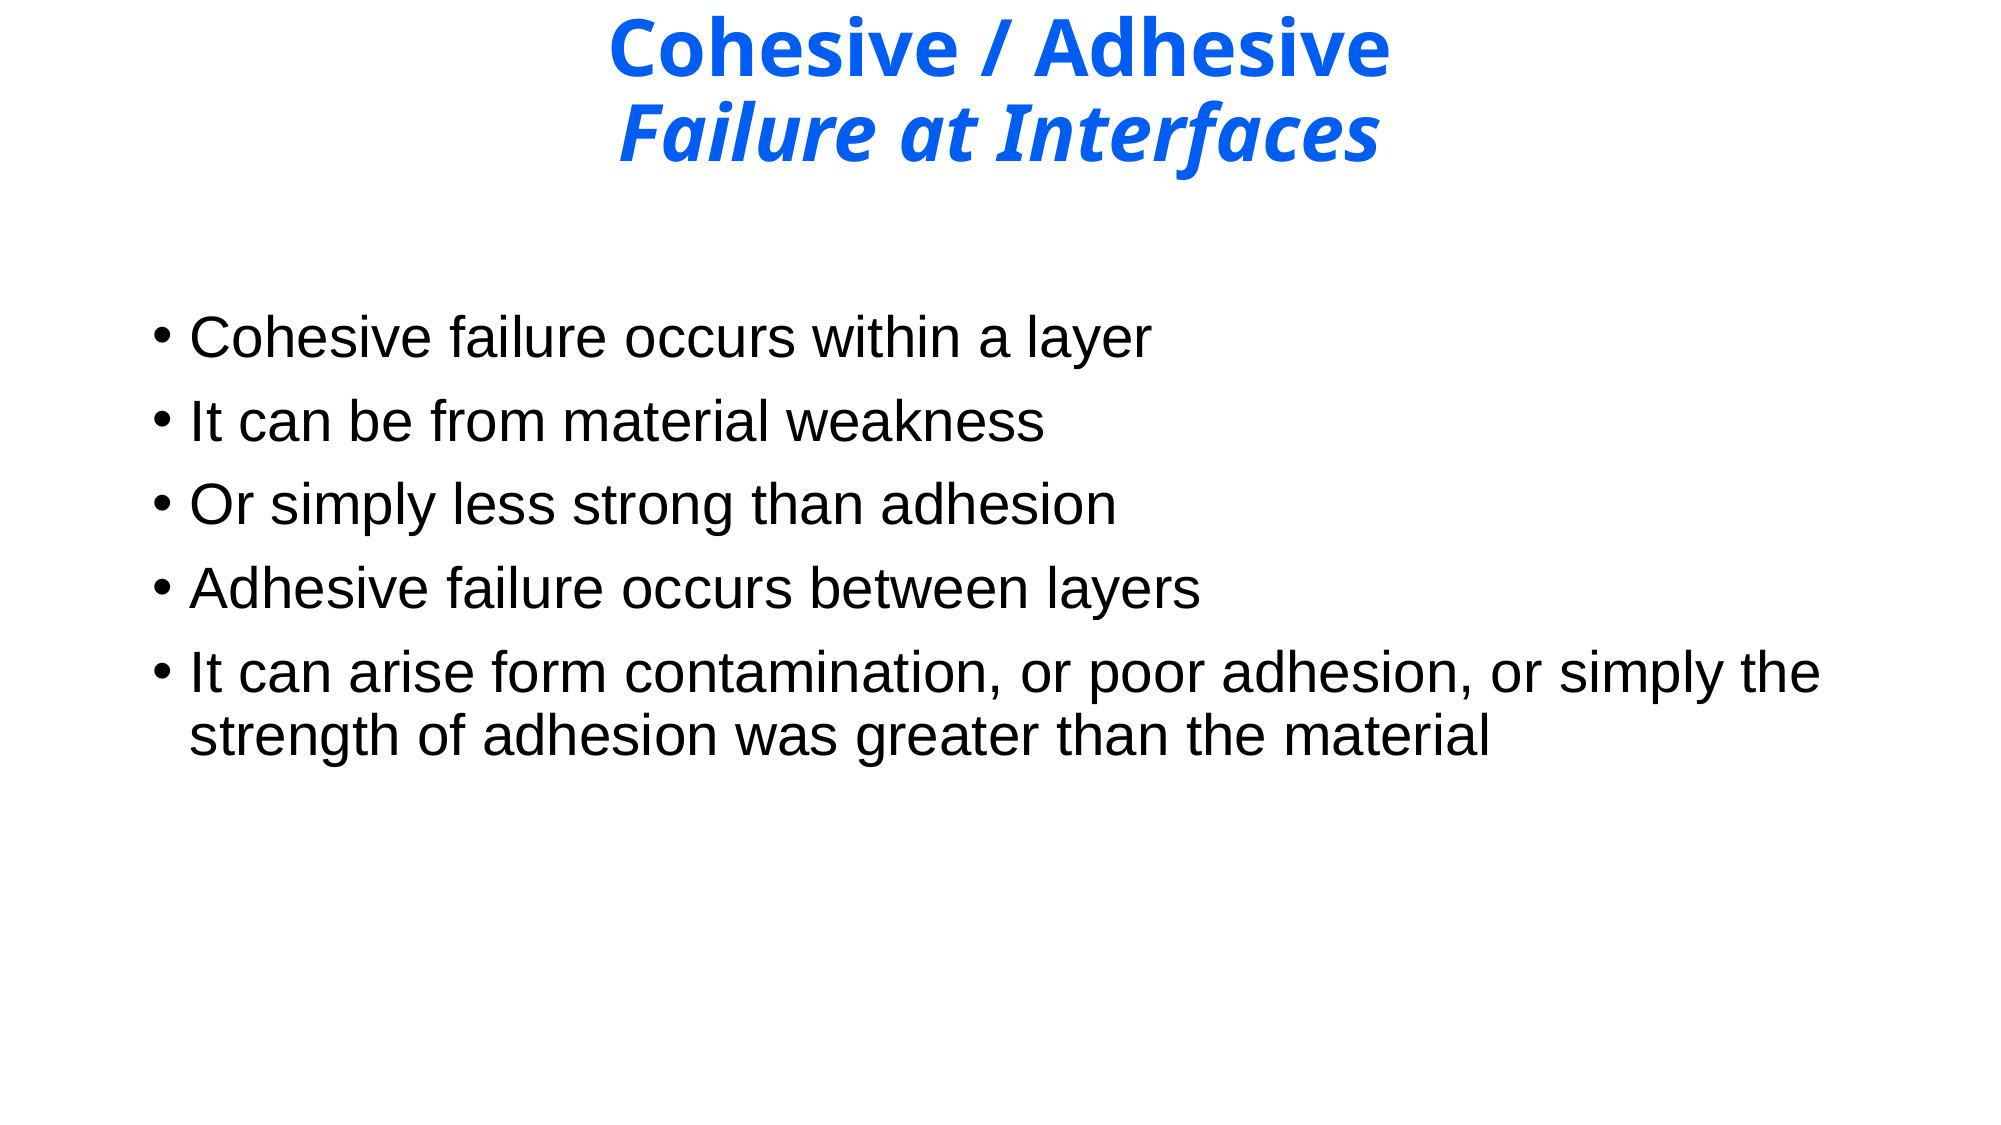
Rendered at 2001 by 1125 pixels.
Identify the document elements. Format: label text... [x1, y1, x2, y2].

list Cohesive failure occurs within a layer It can be from material weakness Or simply less strong than adhesion Adhesive failure occurs between layers It can arise form contamination, or poor adhesion, or simply the strength of adhesion was greater than the material [137, 299, 1863, 1014]
title Cohesive / Adhesive Failure at Interfaces [137, 0, 1863, 188]
